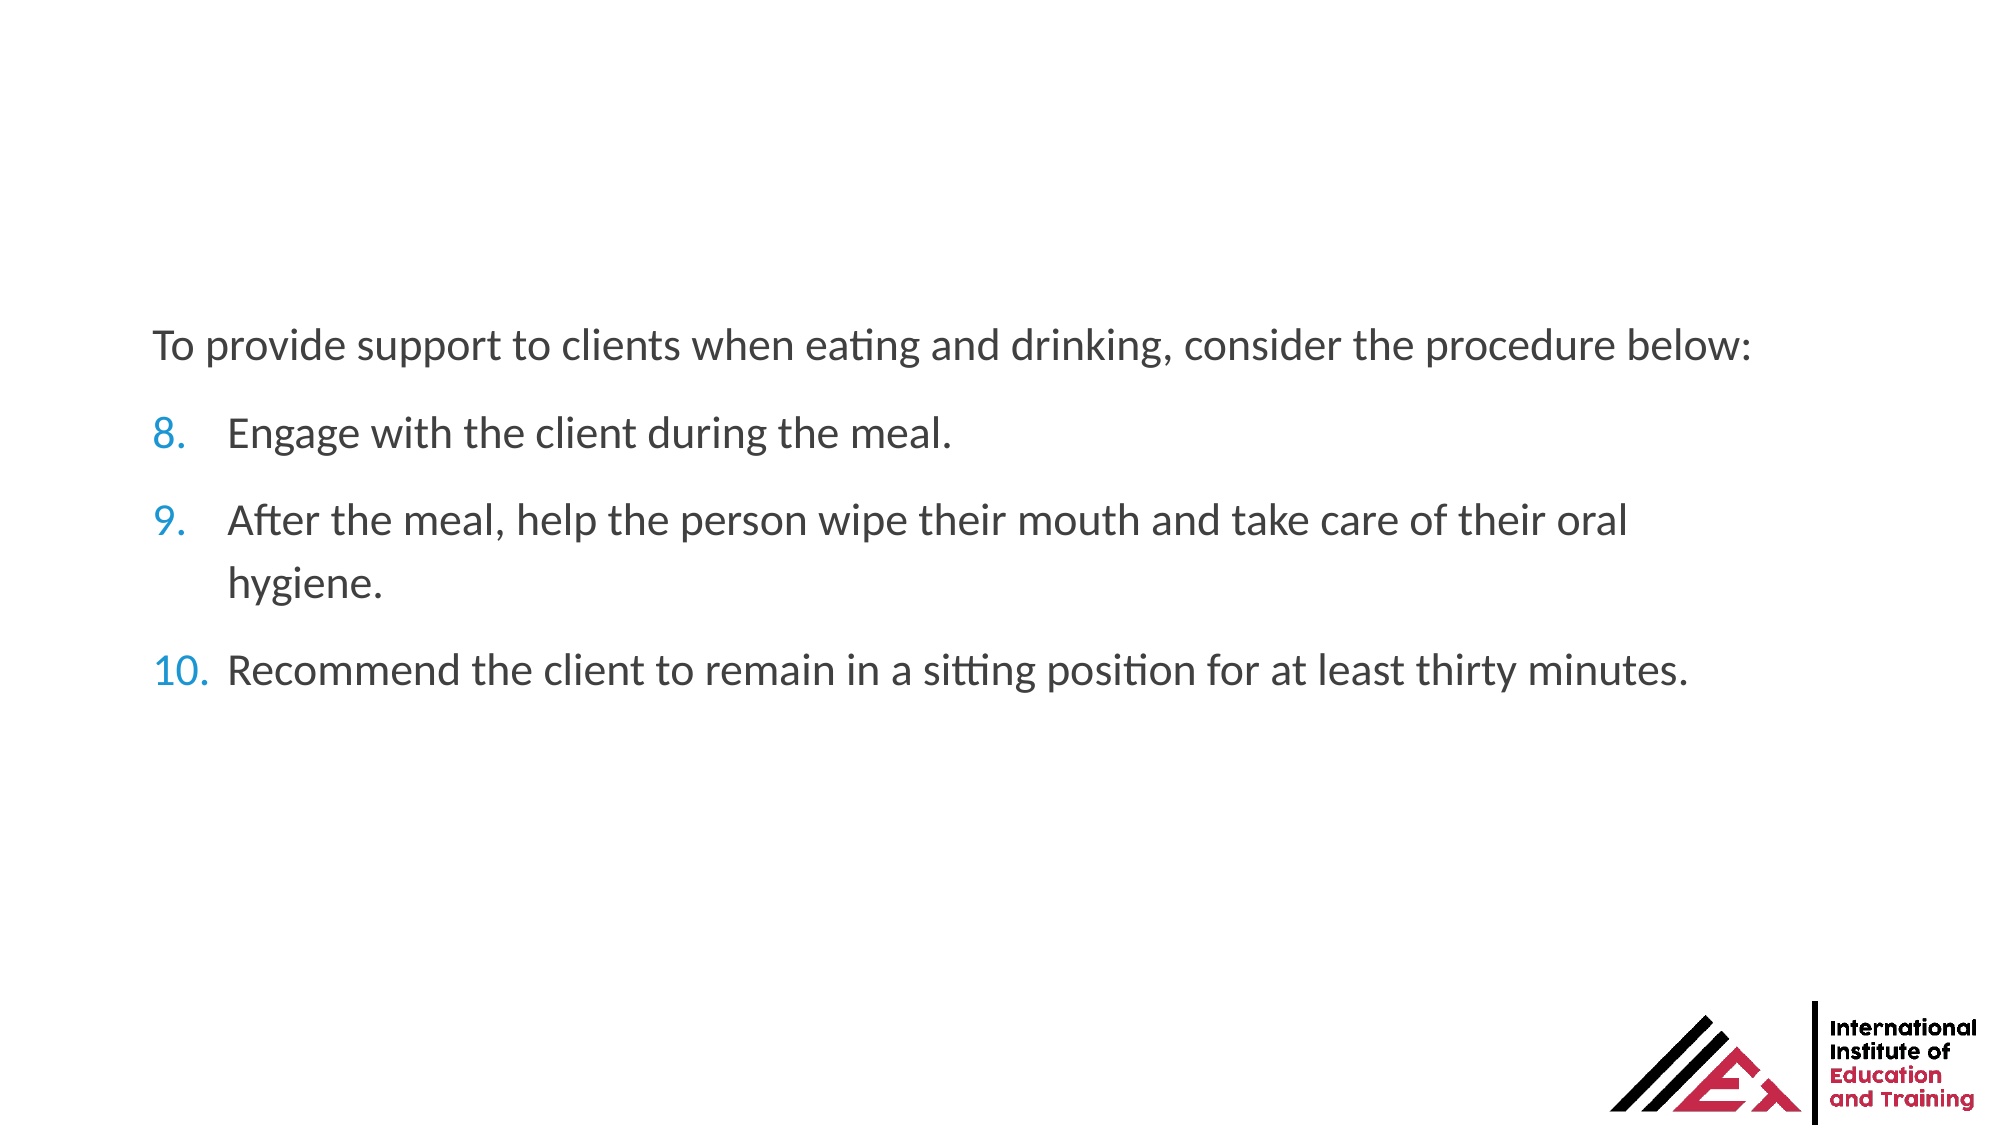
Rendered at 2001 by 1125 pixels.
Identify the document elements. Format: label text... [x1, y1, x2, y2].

list To provide support to clients when eating and drinking, consider the procedure below: Engage with the client during the meal. After the meal, help the person wipe their mouth and take care of their oral hygiene. Recommend the client to remain in a sitting position for at least thirty minutes. [137, 299, 1793, 1014]
picture [1609, 1001, 1976, 1125]
